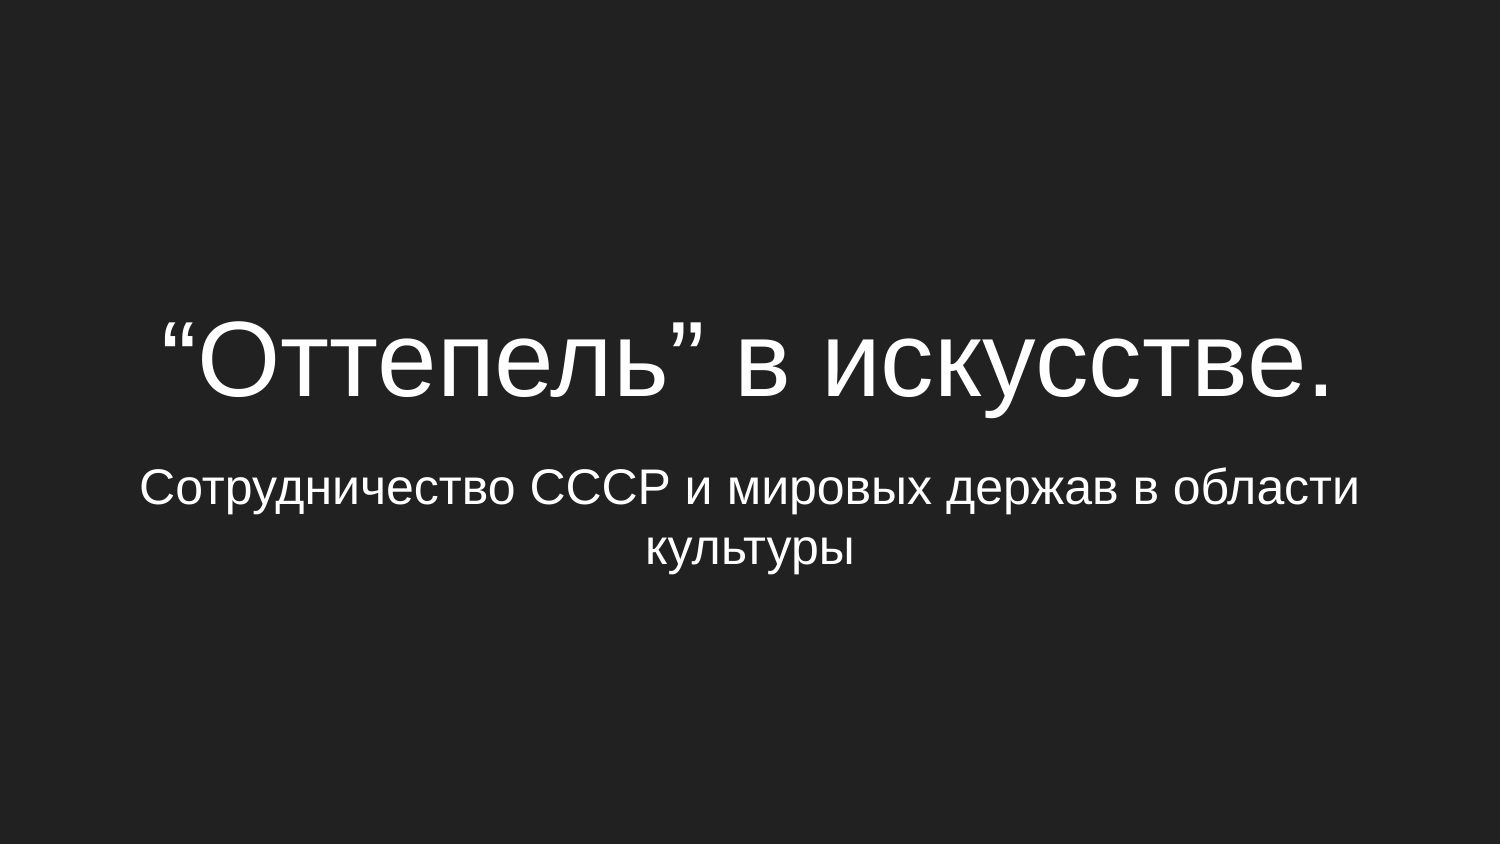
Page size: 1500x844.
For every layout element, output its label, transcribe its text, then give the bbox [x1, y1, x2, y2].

subtitle Сотрудничество СССР и мировых держав в области культуры [51, 439, 1449, 570]
title “Оттепель” в искусстве. [51, 274, 1449, 434]
